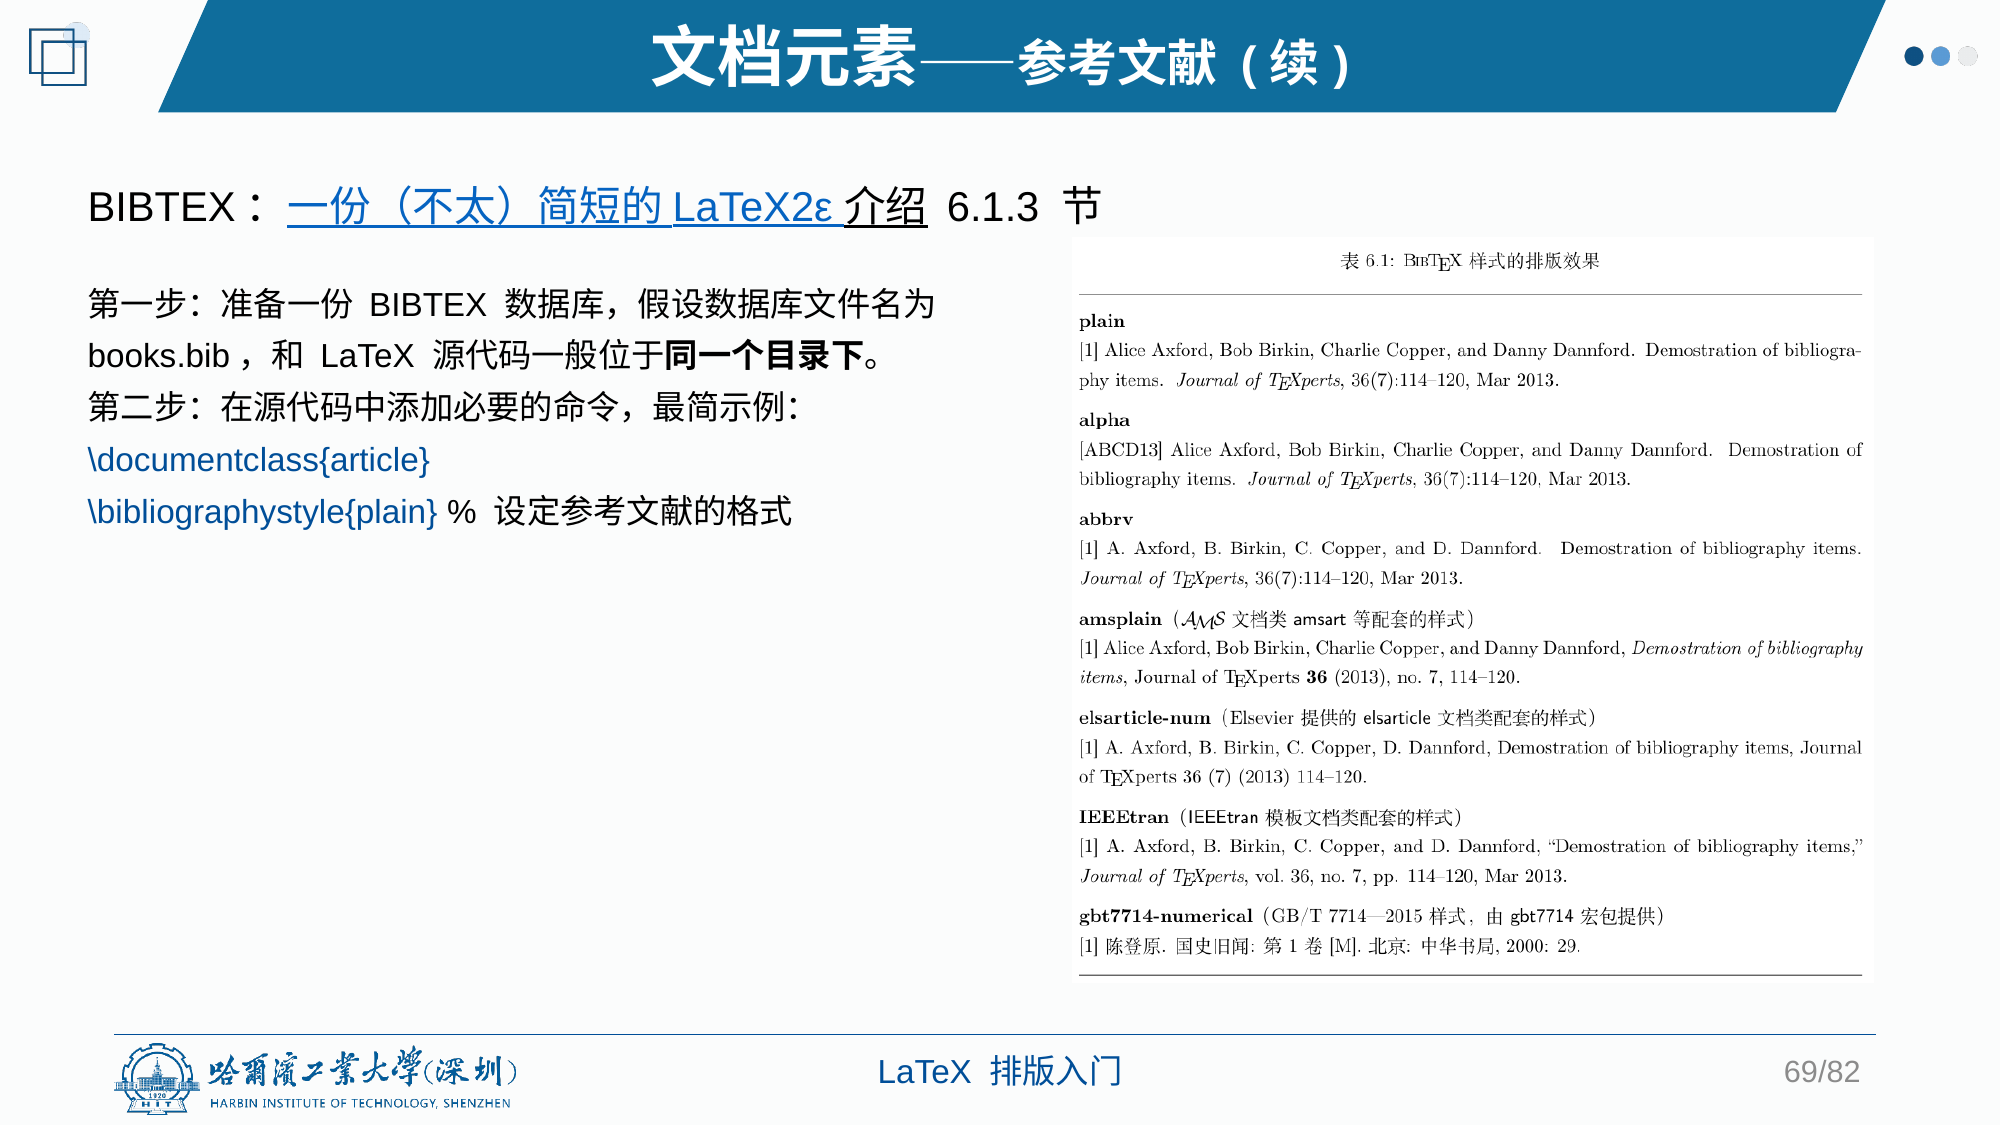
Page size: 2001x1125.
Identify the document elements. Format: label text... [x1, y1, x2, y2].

slide_number 69/82 [1432, 1044, 1876, 1097]
picture [114, 1043, 516, 1115]
picture [0, 0, 119, 110]
text_box 文档元素——参考文献 (续) [291, 7, 1709, 103]
picture [1881, 15, 2000, 97]
picture [1072, 237, 1874, 983]
text_box 第一步：准备一份 BIBTEX 数据库，假设数据库文件名为books.bib，和 LaTeX 源代码一般位于同一个目录下。 第二步：在源代码中添加必要的命令，最简示例： \documentclass{article} \bibliographystyle{plain} % 设定参考文献的格式 [72, 263, 1014, 538]
text_box BIBTEX：一份（不太）简短的 LaTeX2ε 介绍 6.1.3 节 [72, 142, 1886, 249]
